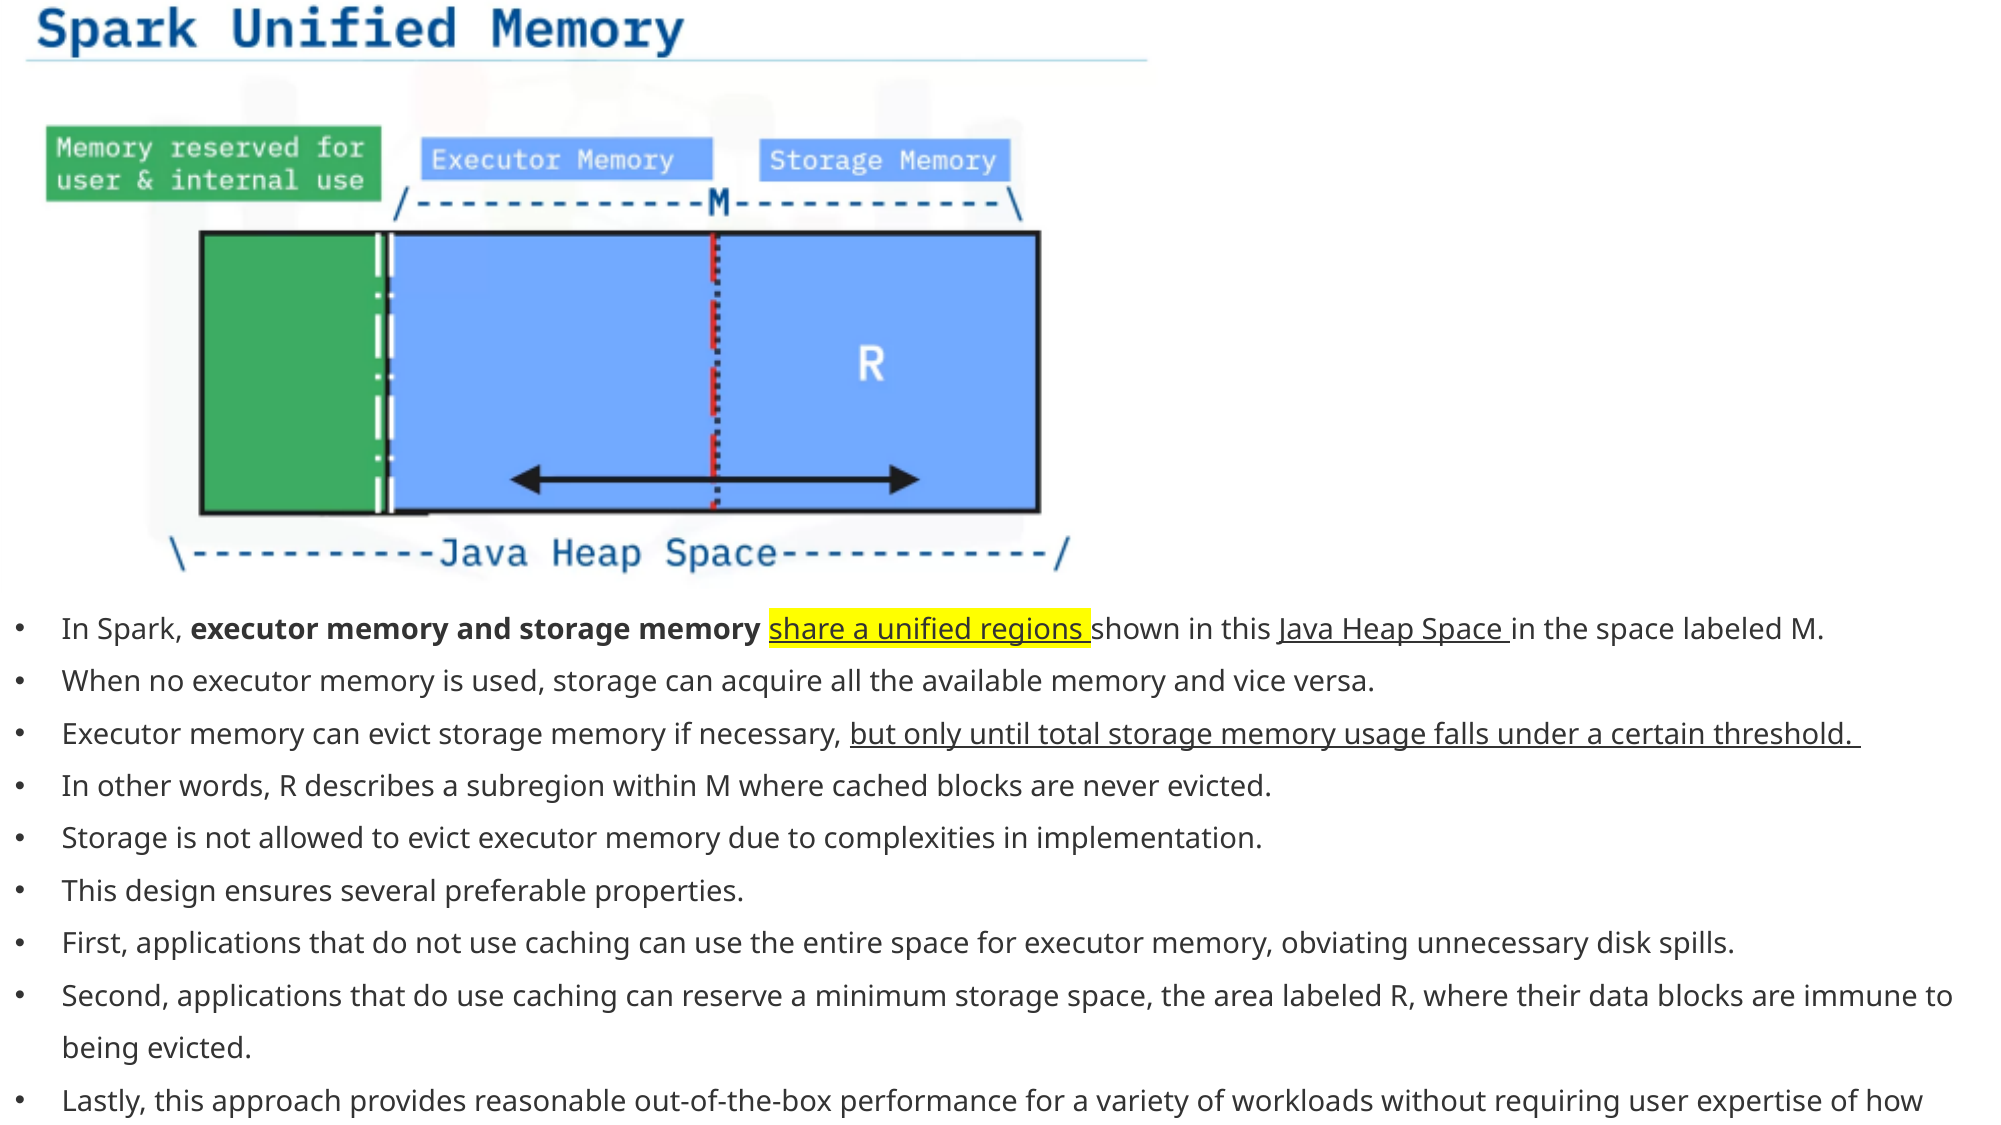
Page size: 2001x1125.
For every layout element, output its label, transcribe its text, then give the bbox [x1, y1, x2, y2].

picture [0, 0, 1174, 593]
text_box In Spark, executor memory and storage memory share a unified regions shown in this Java Heap Space in the space labeled M. When no executor memory is used, storage can acquire all the available memory and vice versa. Executor memory can evict storage memory if necessary, but only until total storage memory usage falls under a certain threshold. In other words, R describes a subregion within M where cached blocks are never evicted. Storage is not allowed to evict executor memory due to complexities in implementation. This design ensures several preferable properties. First, applications that do not use caching can use the entire space for executor memory, obviating unnecessary disk spills. Second, applications that do use caching can reserve a minimum storage space, the area labeled R, where their data blocks are immune to being evicted. Lastly, this approach provides reasonable out-of-the-box performance for a variety of workloads without requiring user expertise of how memory is divided internally. [0, 585, 2000, 1125]
